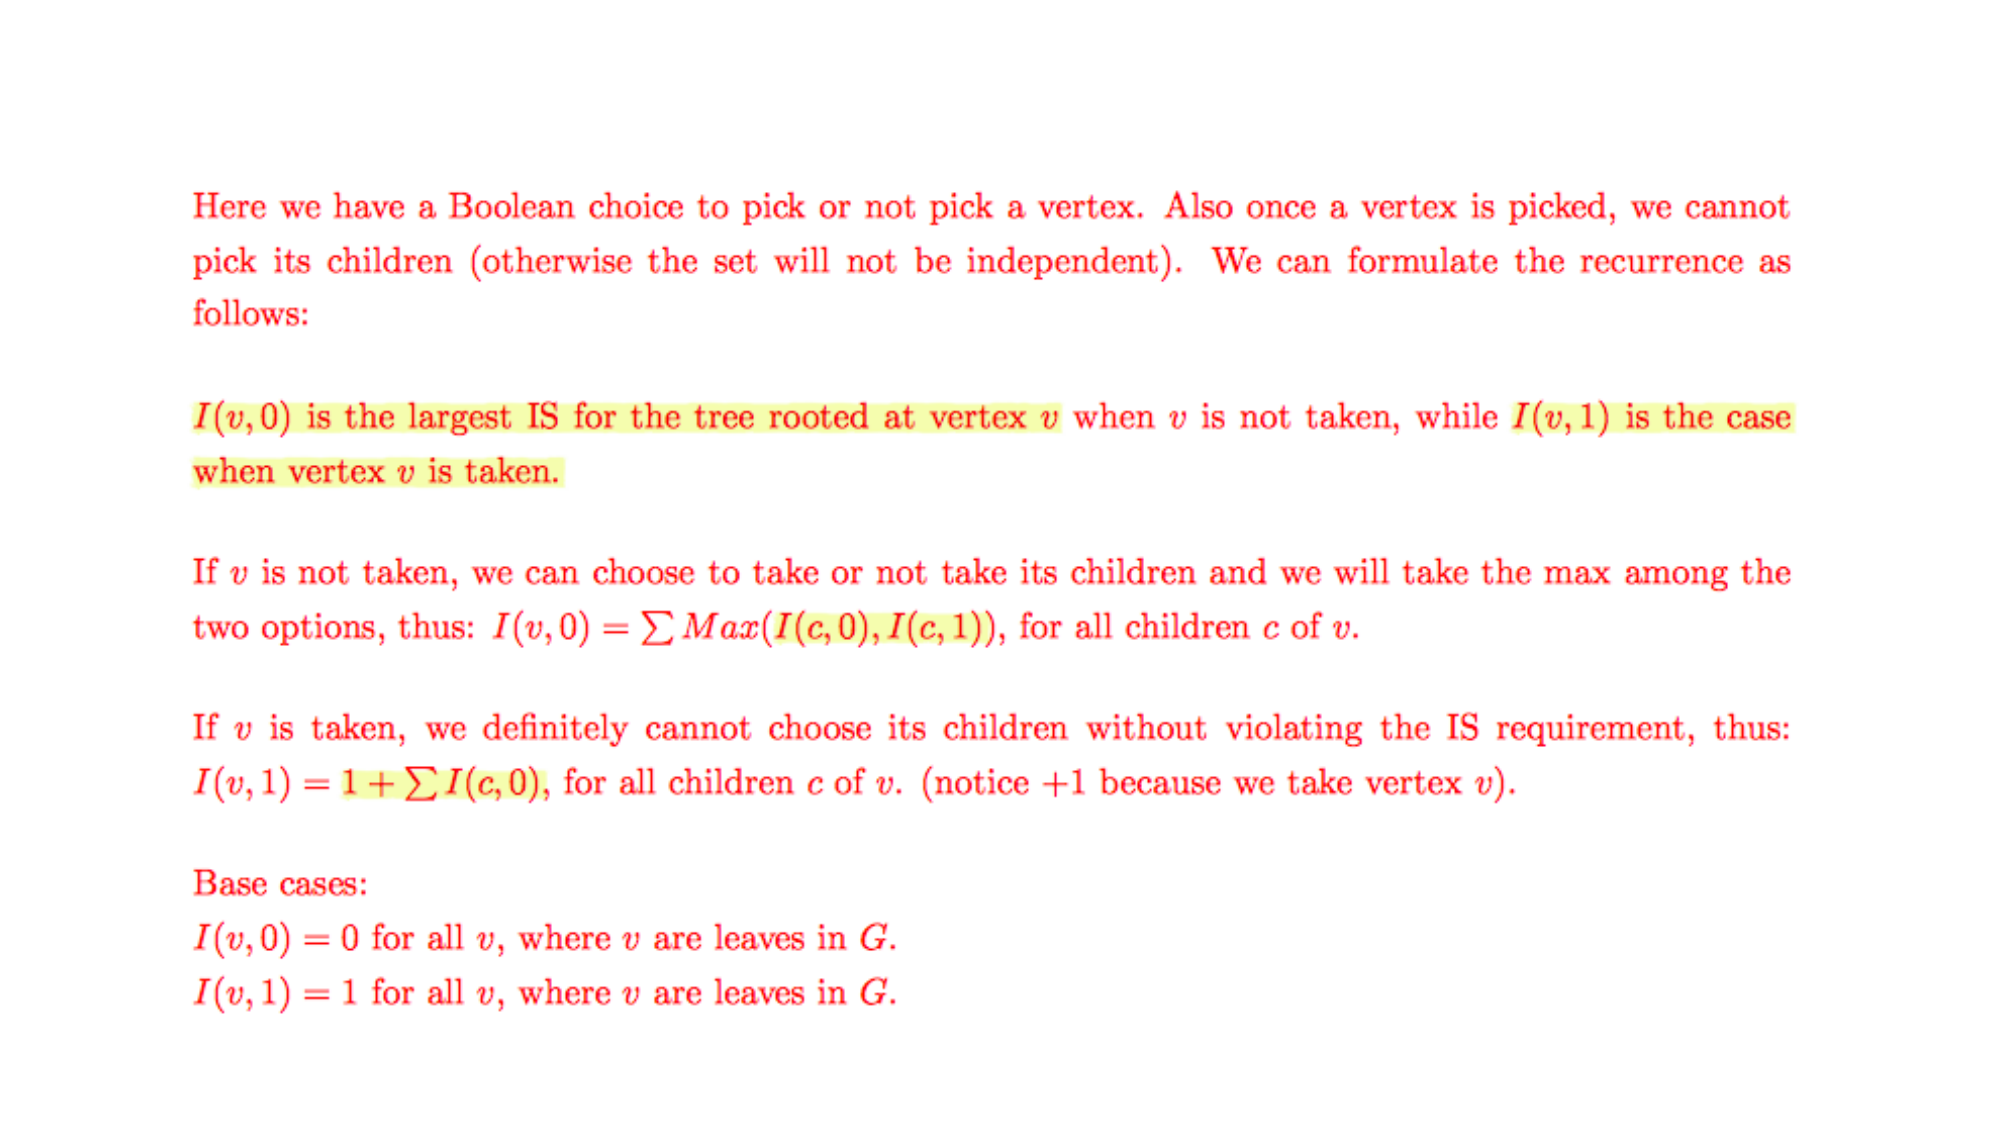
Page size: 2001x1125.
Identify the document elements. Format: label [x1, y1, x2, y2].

picture [174, 175, 1825, 1046]
